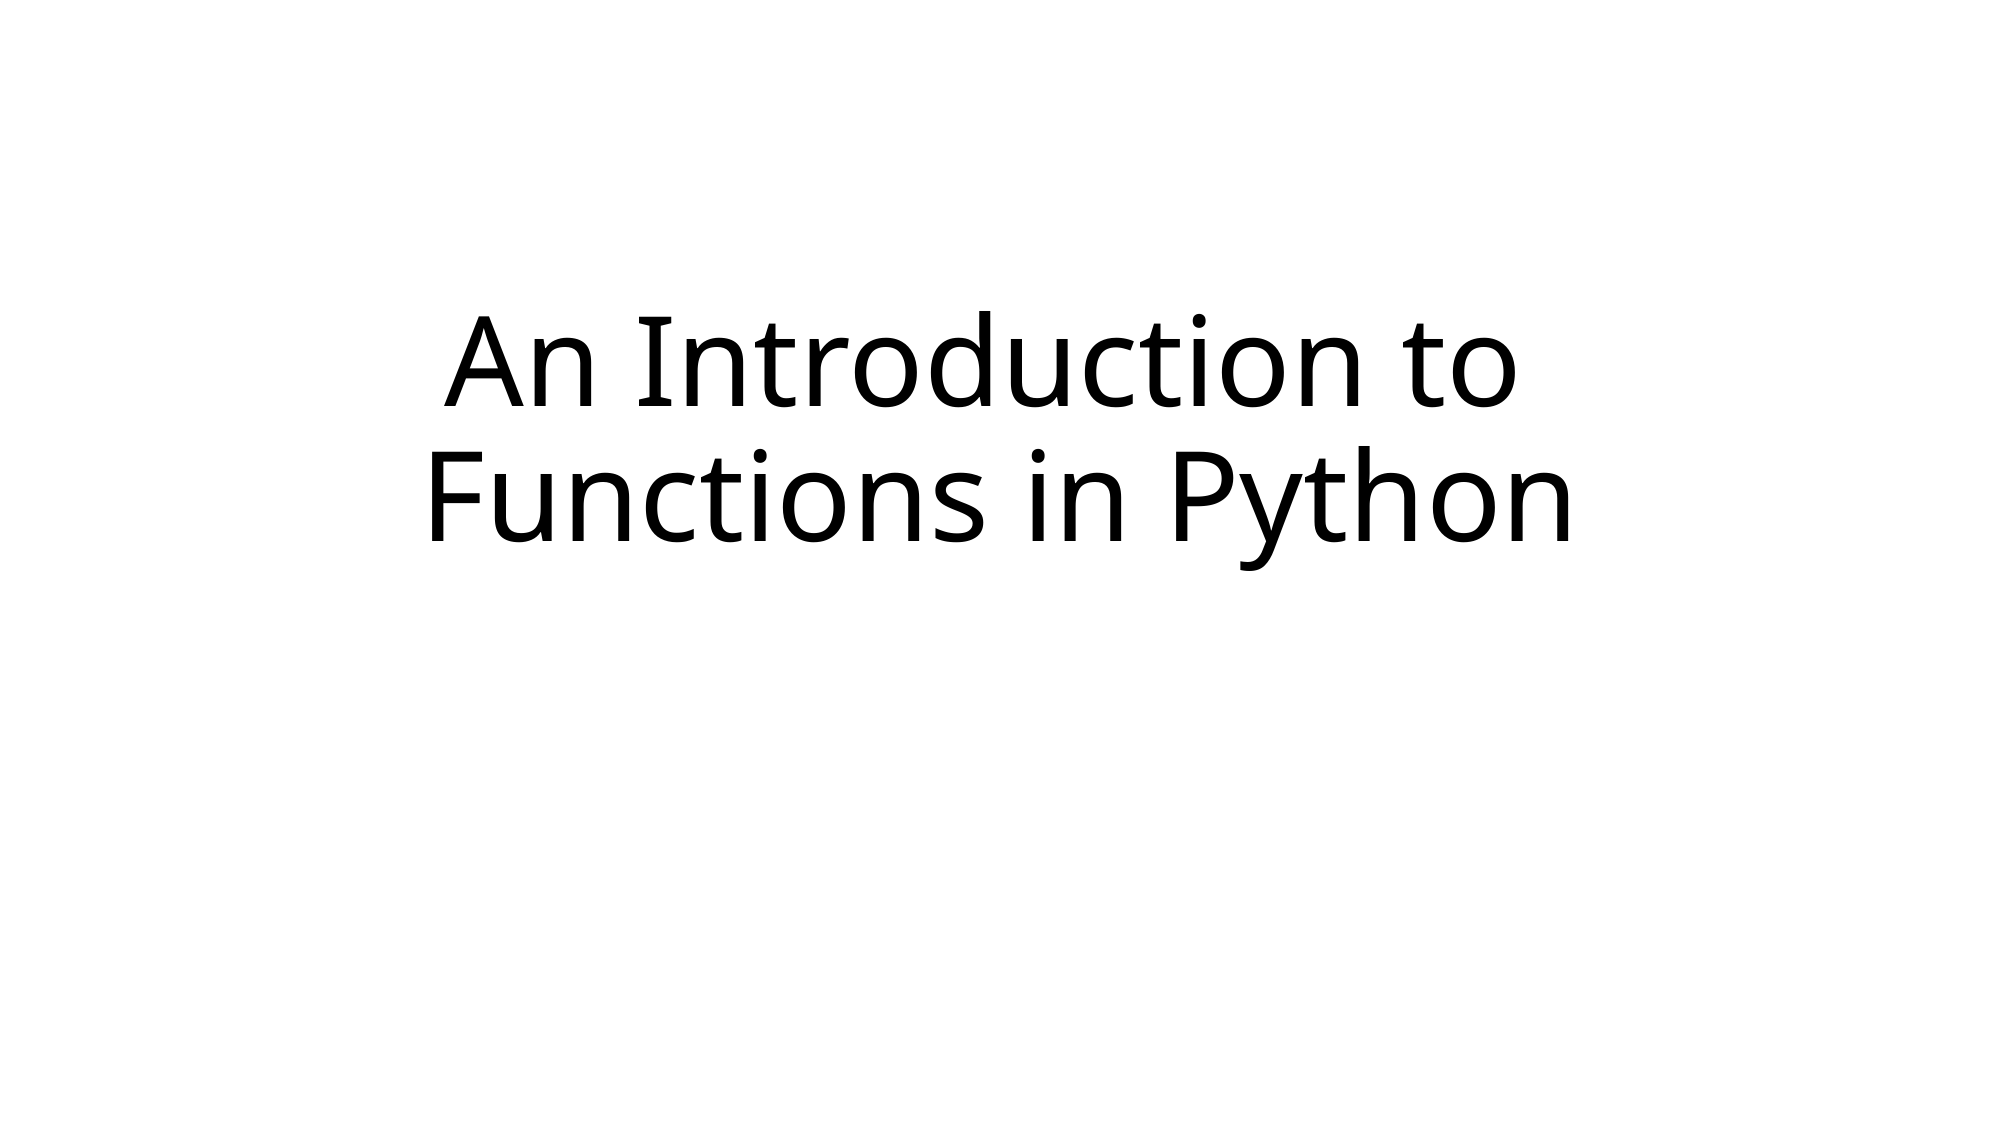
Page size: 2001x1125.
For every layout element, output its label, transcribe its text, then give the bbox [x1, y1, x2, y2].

title An Introduction to Functions in Python [249, 184, 1750, 576]
